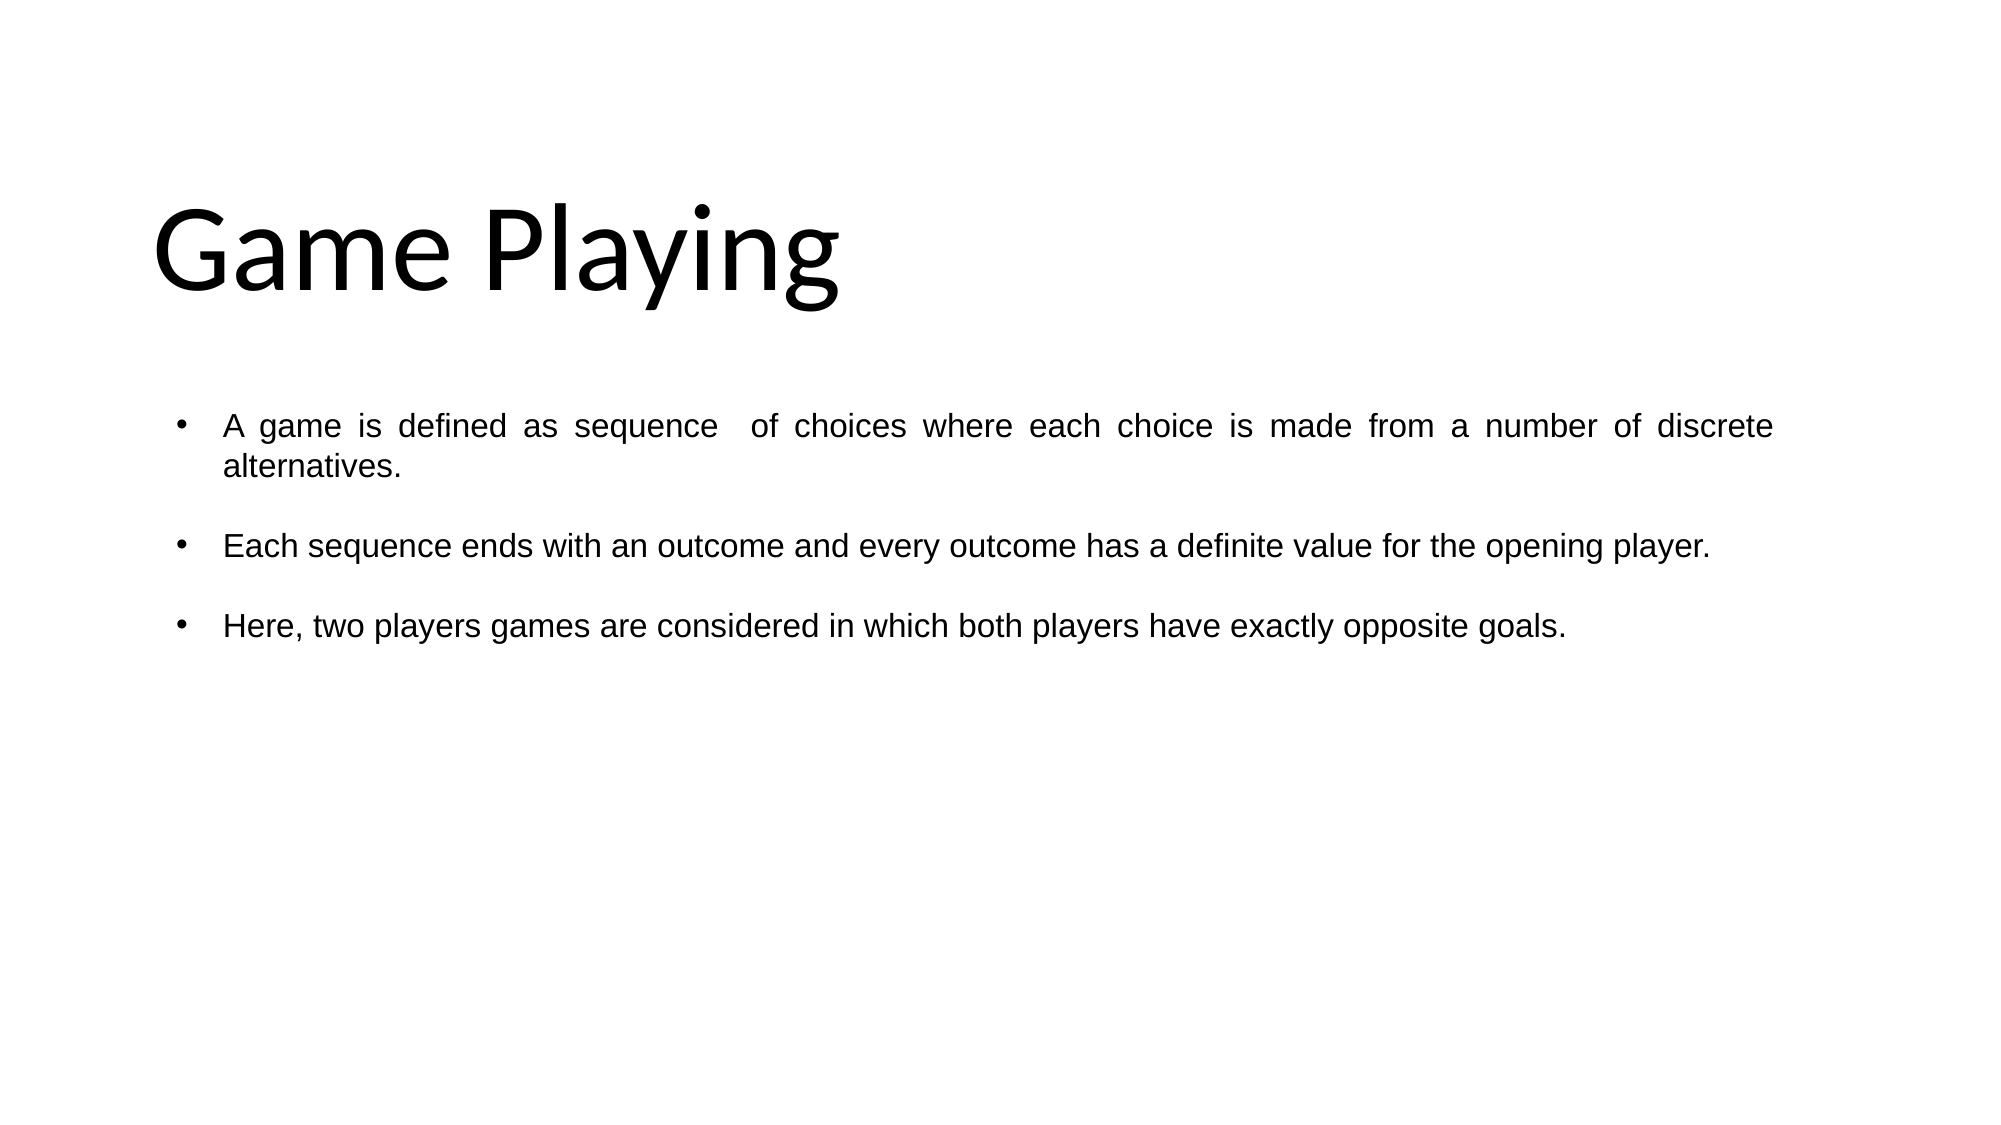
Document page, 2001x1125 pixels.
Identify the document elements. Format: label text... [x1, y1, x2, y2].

title Game Playing [137, 160, 1863, 325]
text_box A game is defined as sequence of choices where each choice is made from a number of discrete alternatives. Each sequence ends with an outcome and every outcome has a definite value for the opening player. Here, two players games are considered in which both players have exactly opposite goals. [161, 397, 1792, 652]
